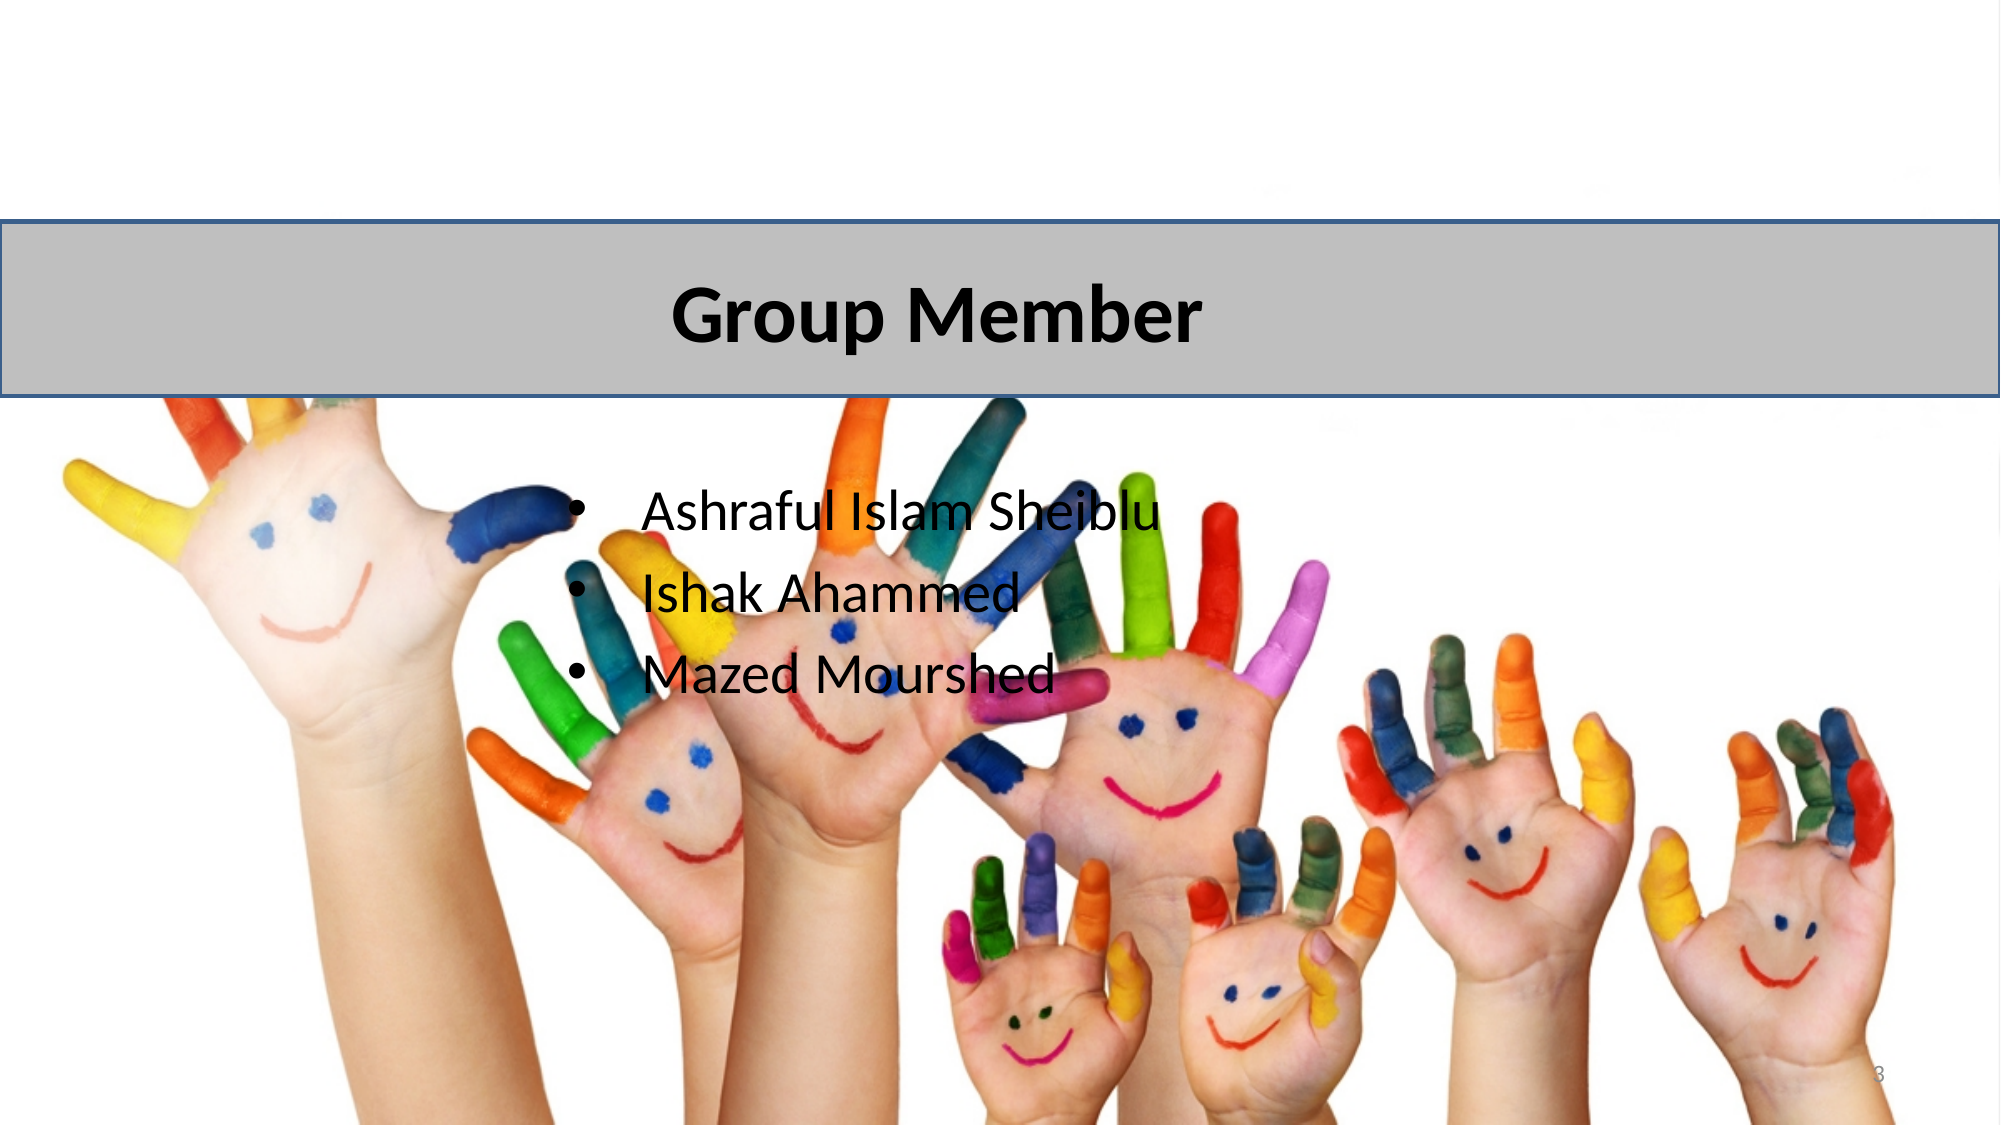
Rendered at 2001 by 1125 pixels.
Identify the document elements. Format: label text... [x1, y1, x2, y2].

picture [0, 0, 2001, 1125]
list Ashraful Islam Sheiblu Ishak Ahammed Mazed Mourshed [551, 398, 1400, 876]
text_box Group Member [0, 219, 2000, 398]
slide_number 3 [1433, 1042, 1900, 1103]
